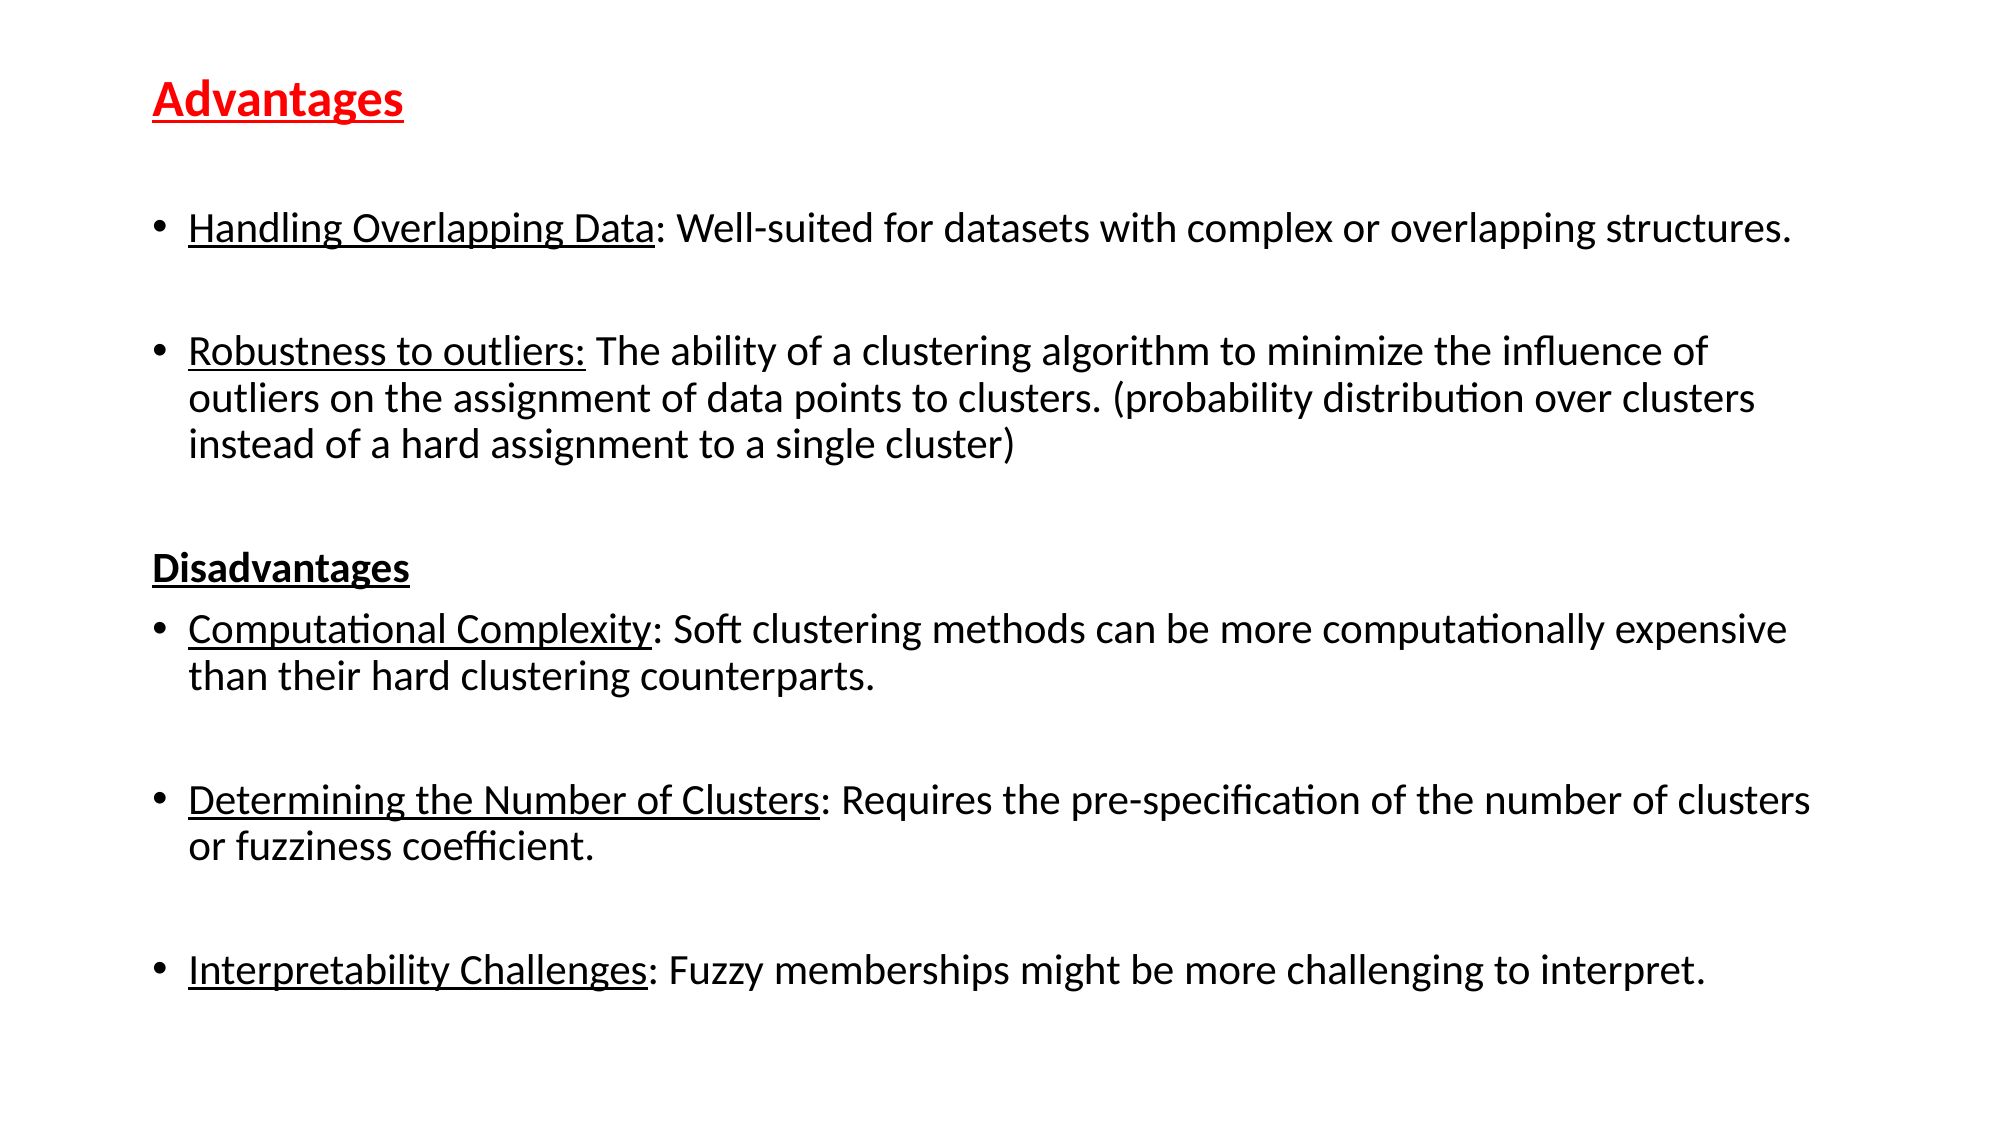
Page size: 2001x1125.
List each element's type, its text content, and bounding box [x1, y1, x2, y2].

list Advantages Handling Overlapping Data: Well-suited for datasets with complex or overlapping structures. Robustness to outliers: The ability of a clustering algorithm to minimize the influence of outliers on the assignment of data points to clusters. (probability distribution over clusters instead of a hard assignment to a single cluster) Disadvantages Computational Complexity: Soft clustering methods can be more computationally expensive than their hard clustering counterparts. Determining the Number of Clusters: Requires the pre-specification of the number of clusters or fuzziness coefficient. Interpretability Challenges: Fuzzy memberships might be more challenging to interpret. [137, 63, 1863, 1014]
